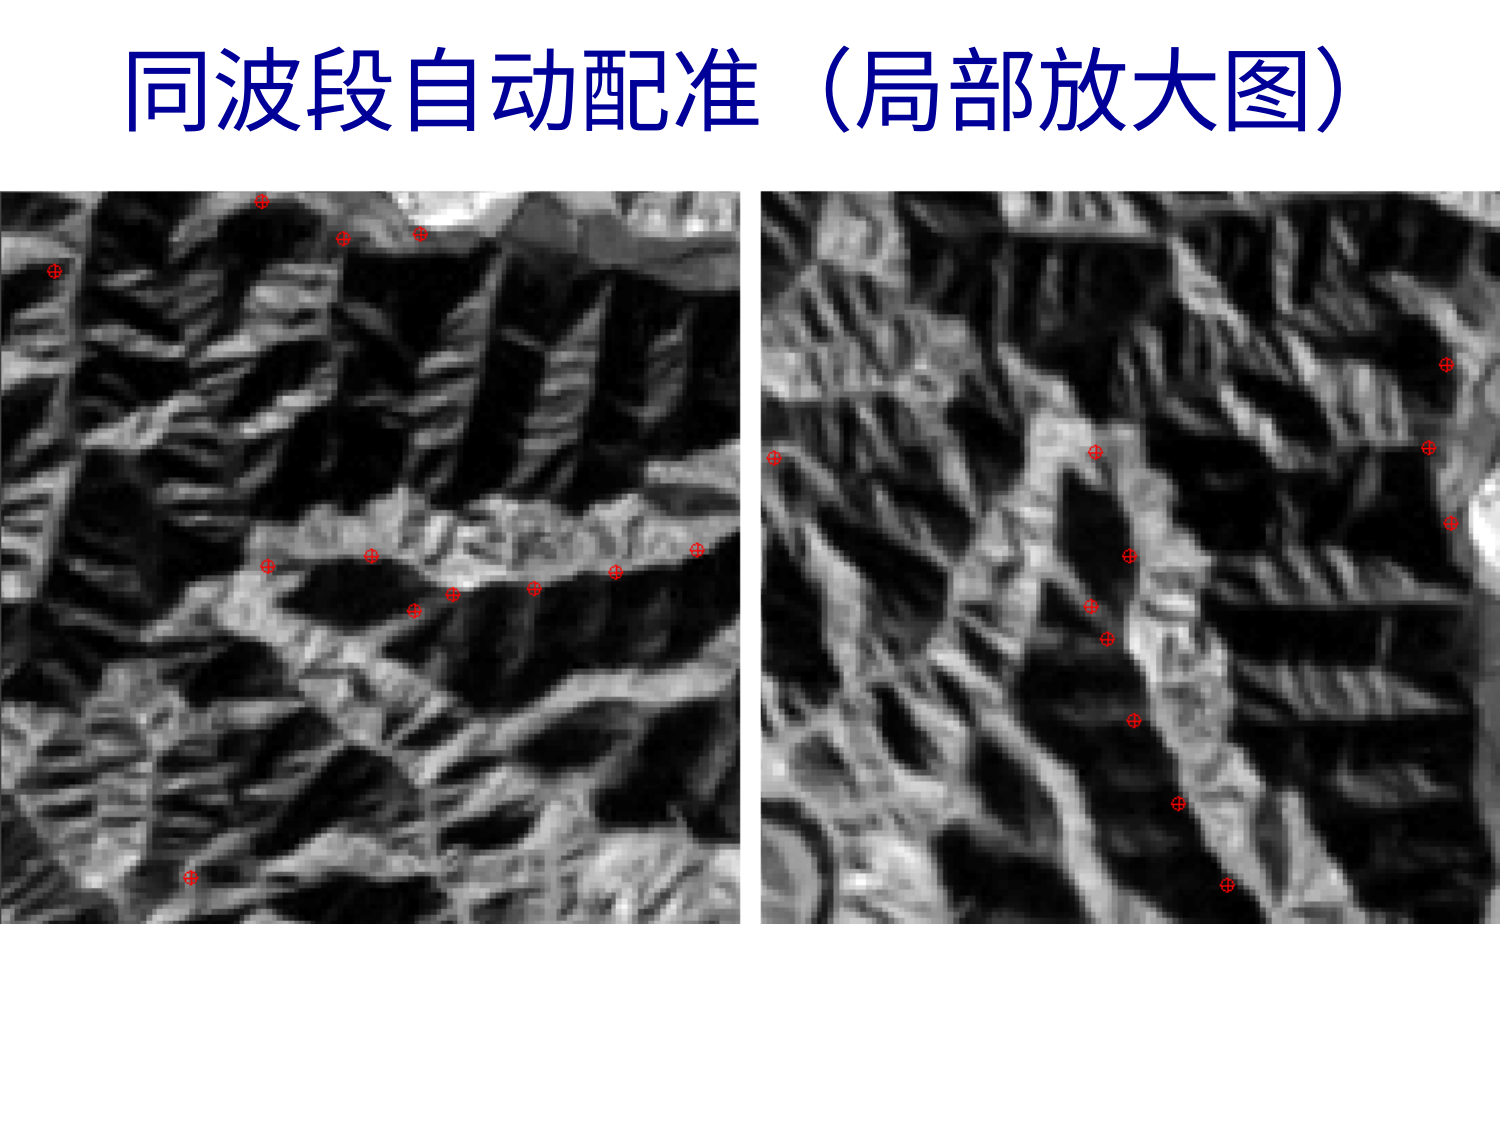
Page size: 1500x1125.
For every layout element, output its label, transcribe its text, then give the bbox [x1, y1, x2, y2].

text_box 同波段自动配准（局部放大图） [106, 37, 1432, 138]
picture [0, 187, 1500, 924]
